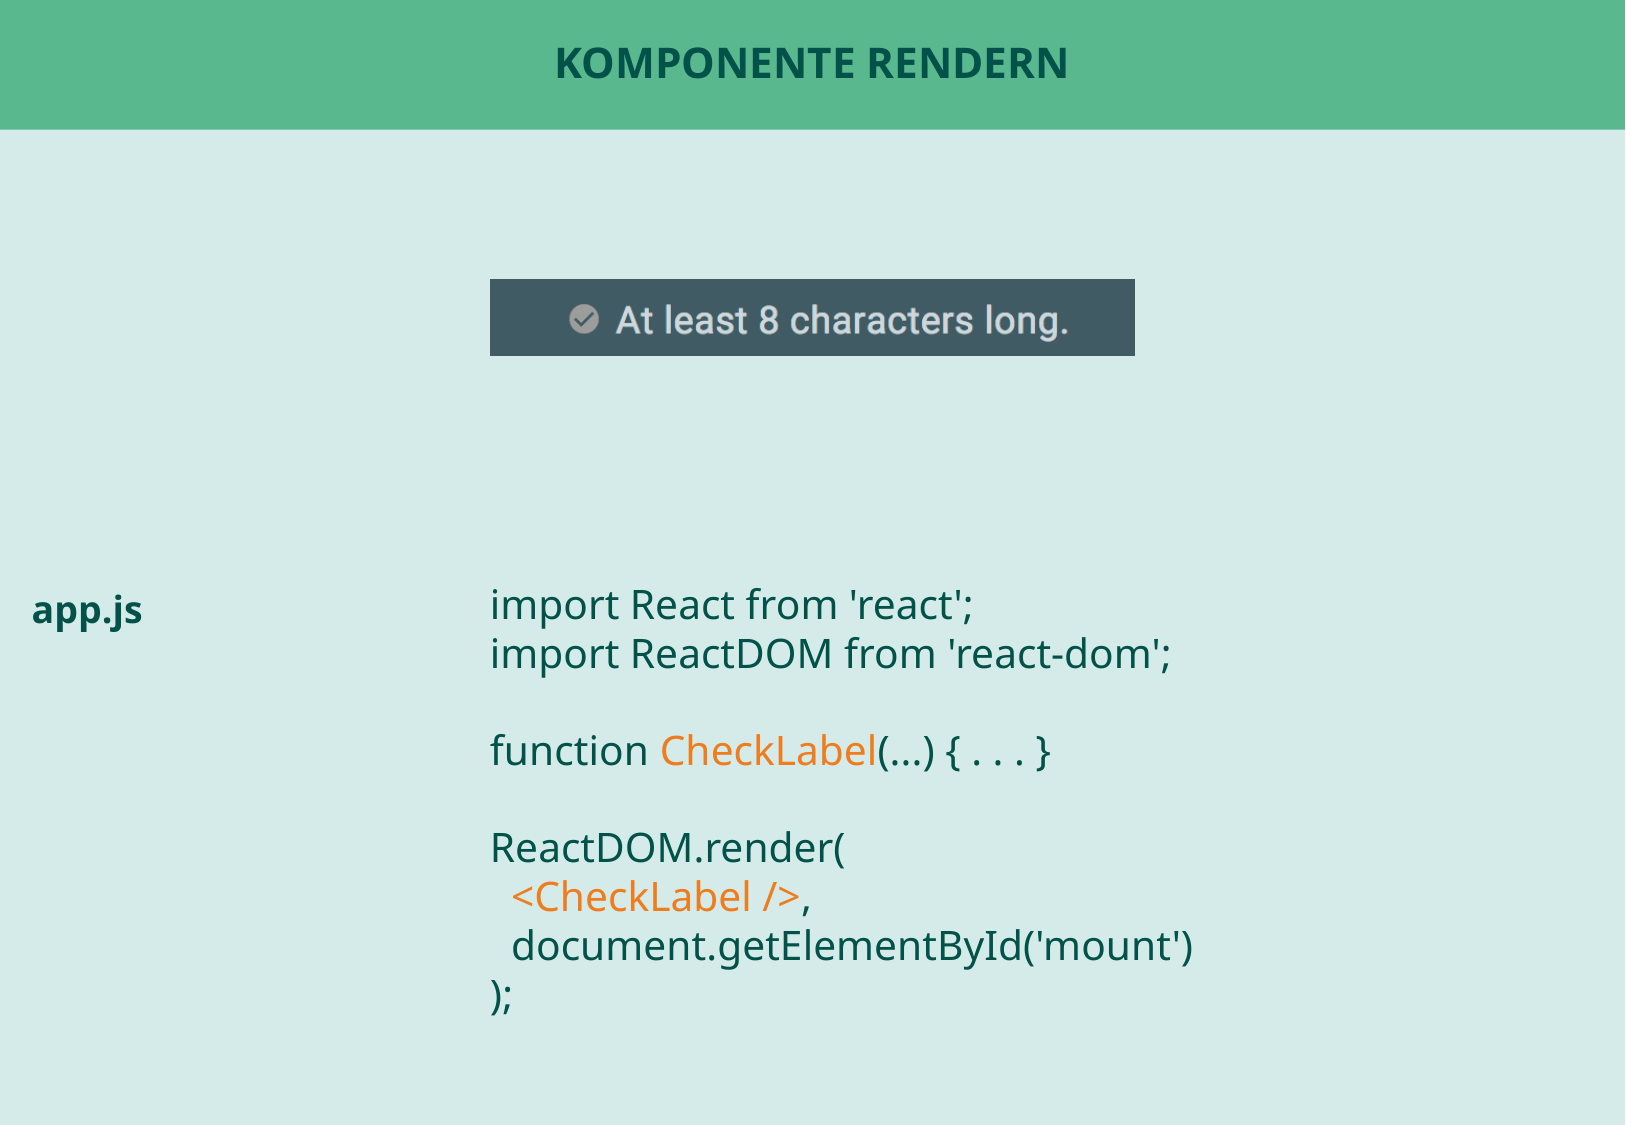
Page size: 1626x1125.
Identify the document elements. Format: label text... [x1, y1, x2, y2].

picture [489, 279, 1135, 356]
title Komponente Rendern [0, 0, 1625, 130]
text_box import React from 'react'; import ReactDOM from 'react-dom'; function CheckLabel(...) { . . . } ReactDOM.render( <CheckLabel />, document.getElementById('mount') ); [490, 578, 1499, 1018]
text_box app.js [16, 578, 418, 639]
